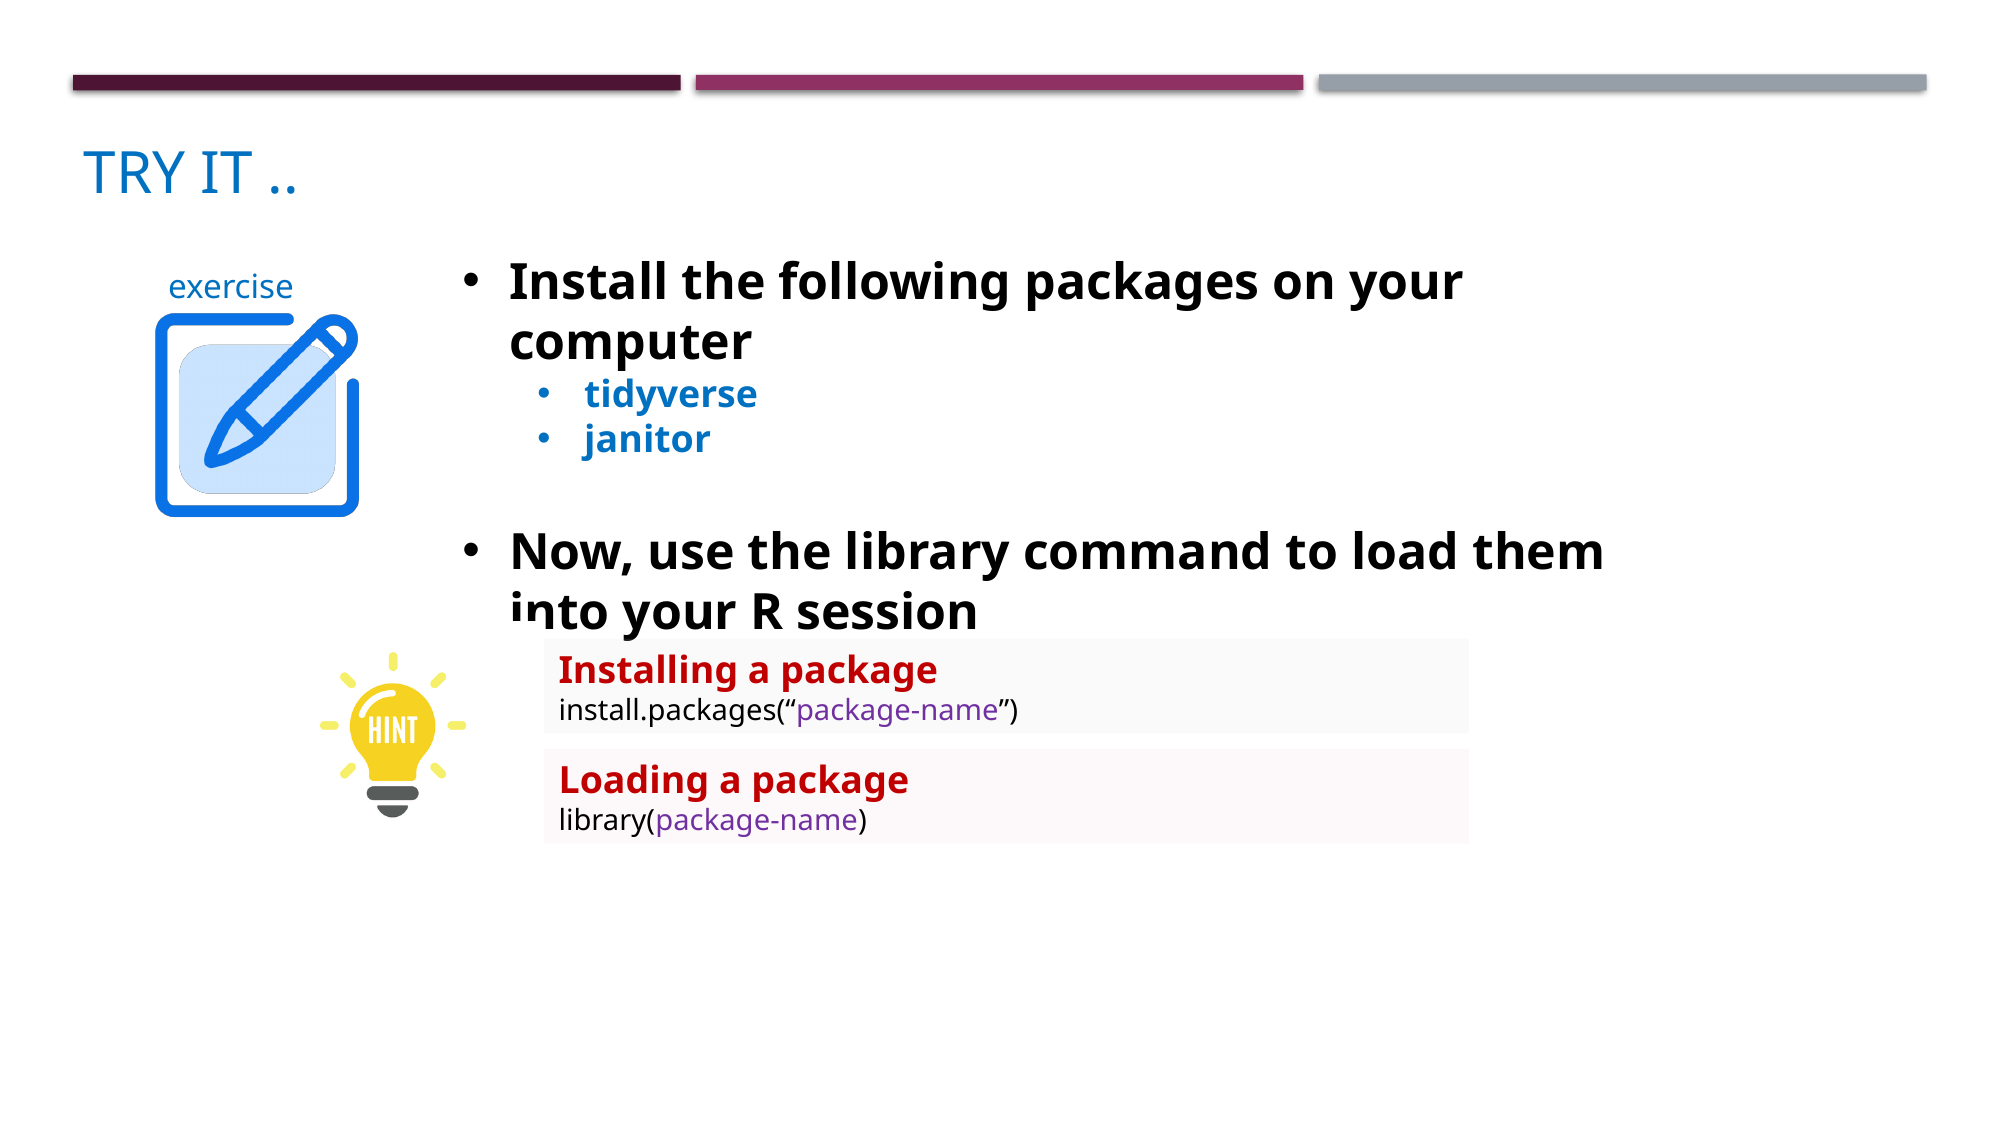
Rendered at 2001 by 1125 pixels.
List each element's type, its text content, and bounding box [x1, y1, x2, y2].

picture [242, 621, 545, 849]
text_box Installing a package install.packages(“package-name”) [550, 638, 1469, 734]
text_box Loading a package library(package-name) [550, 748, 1469, 844]
text_box TRY IT .. [68, 17, 1940, 213]
text_box Install the following packages on your computer tidyverse janitor Now, use the library command to load them into your R session [447, 242, 1667, 647]
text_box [140, 257, 377, 530]
